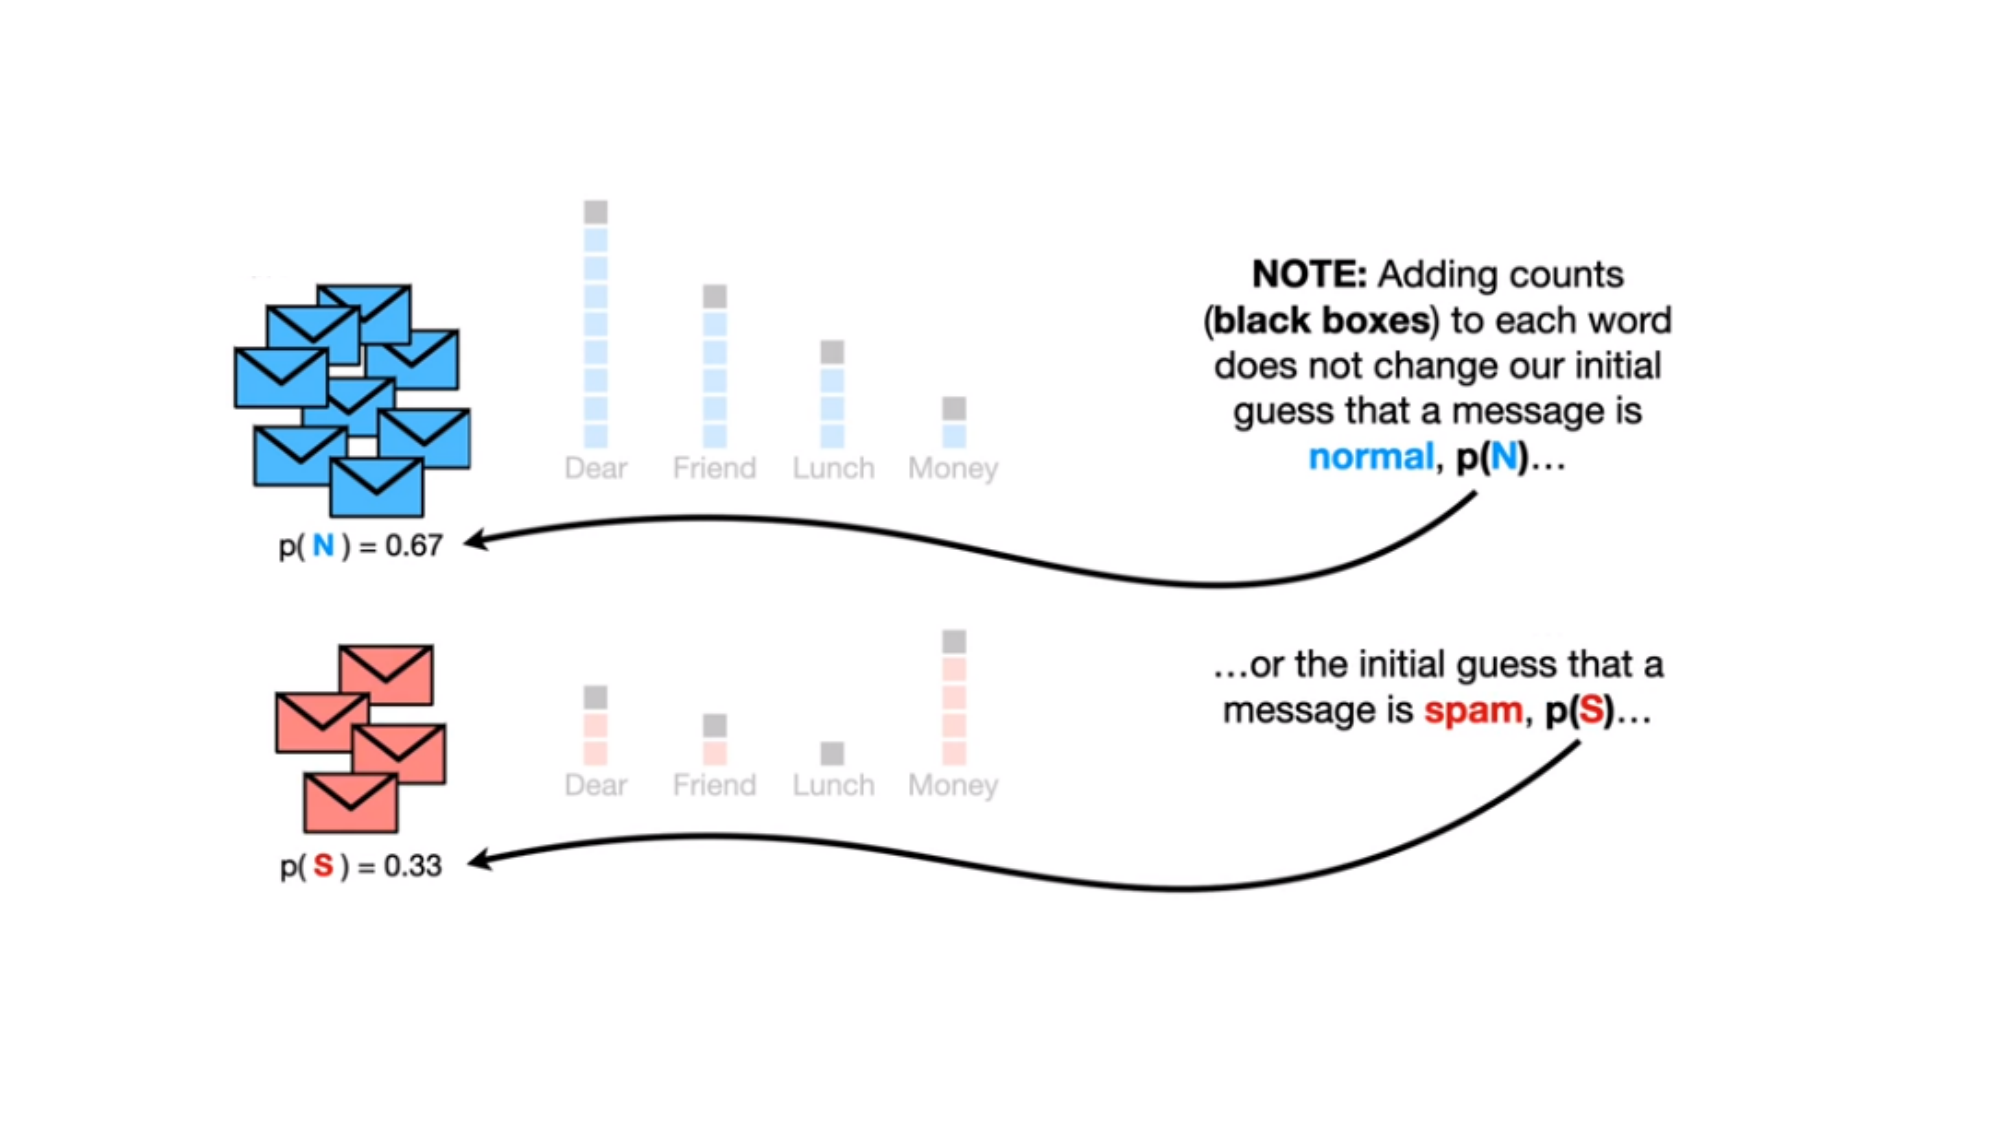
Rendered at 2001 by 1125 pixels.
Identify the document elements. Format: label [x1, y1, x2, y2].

picture [58, 36, 1715, 950]
